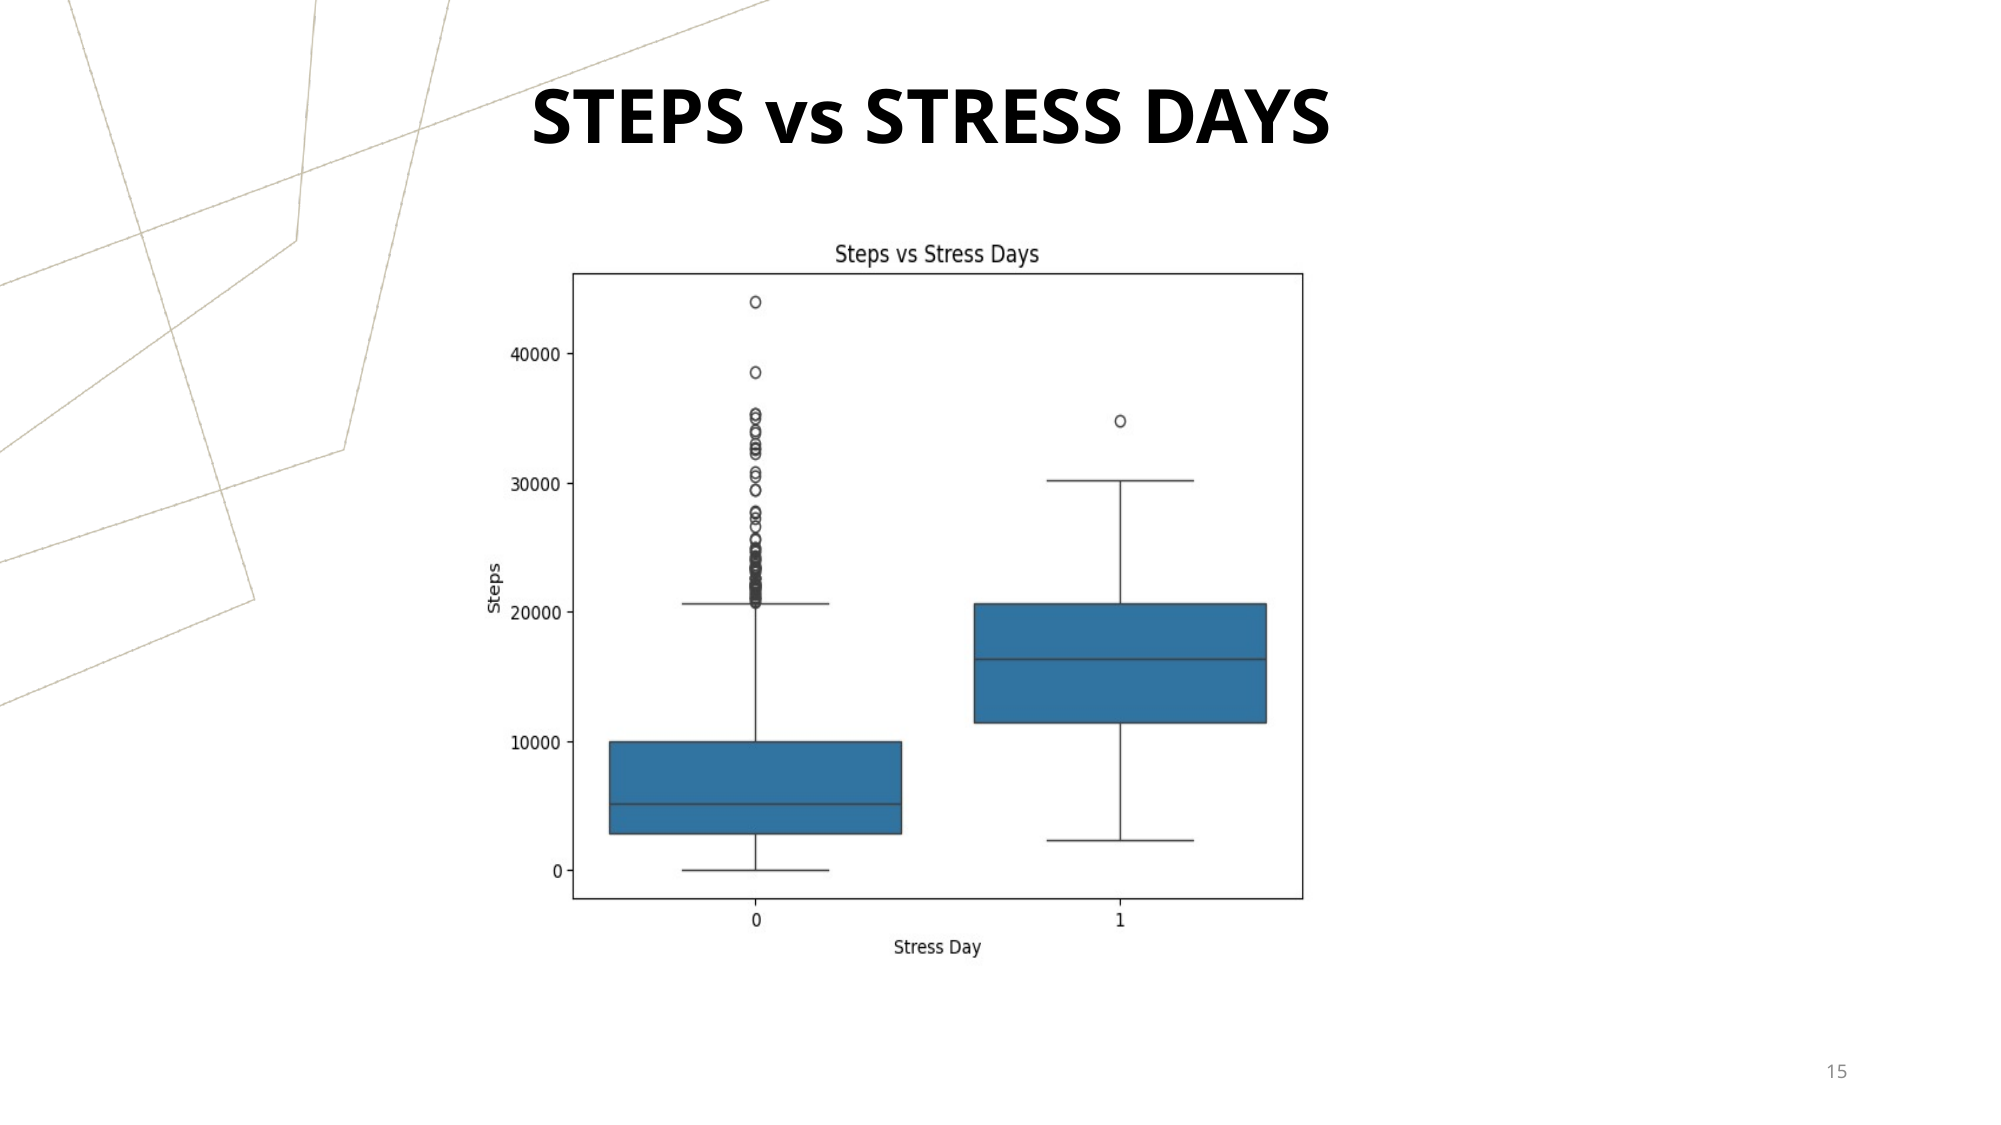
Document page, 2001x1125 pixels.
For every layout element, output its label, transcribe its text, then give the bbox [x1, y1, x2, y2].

slide_number 15 [1755, 1042, 1863, 1103]
text_box STEPS vs STRESS DAYS [475, 60, 1388, 166]
picture [0, 0, 1314, 970]
